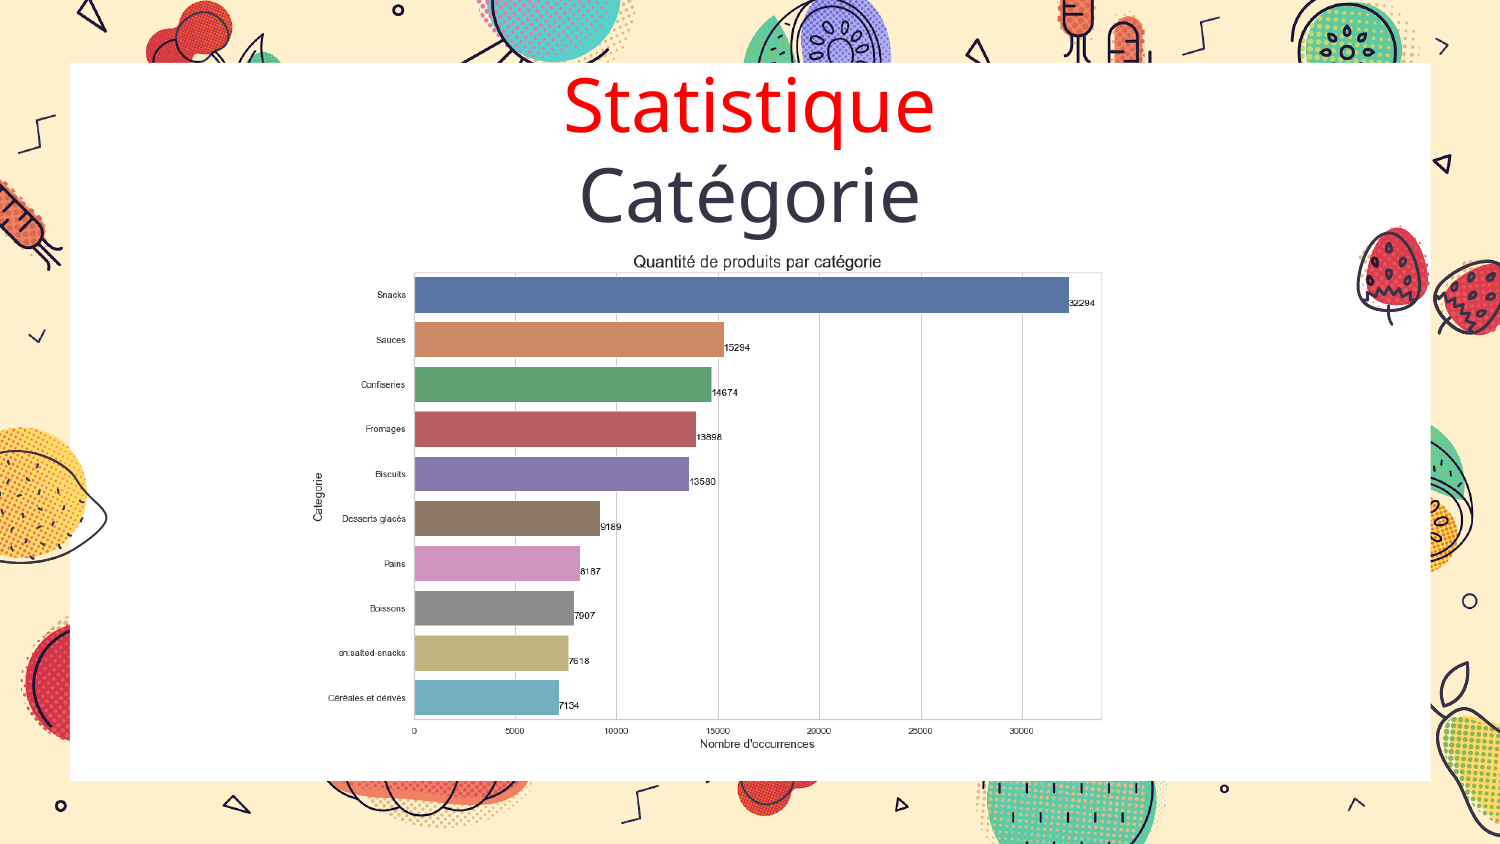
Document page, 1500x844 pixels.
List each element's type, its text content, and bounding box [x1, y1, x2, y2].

picture [1450, 319, 1461, 329]
title Statistique Catégorie [152, 88, 1348, 206]
picture [1468, 793, 1500, 833]
picture [1437, 298, 1448, 318]
picture [0, 0, 1500, 724]
picture [1438, 271, 1466, 295]
picture [1460, 781, 1468, 790]
picture [1450, 711, 1477, 718]
picture [0, 539, 69, 561]
picture [1472, 264, 1482, 268]
picture [1439, 721, 1450, 757]
picture [0, 554, 1500, 844]
picture [307, 249, 1107, 756]
picture [1451, 759, 1455, 770]
picture [1445, 752, 1453, 762]
